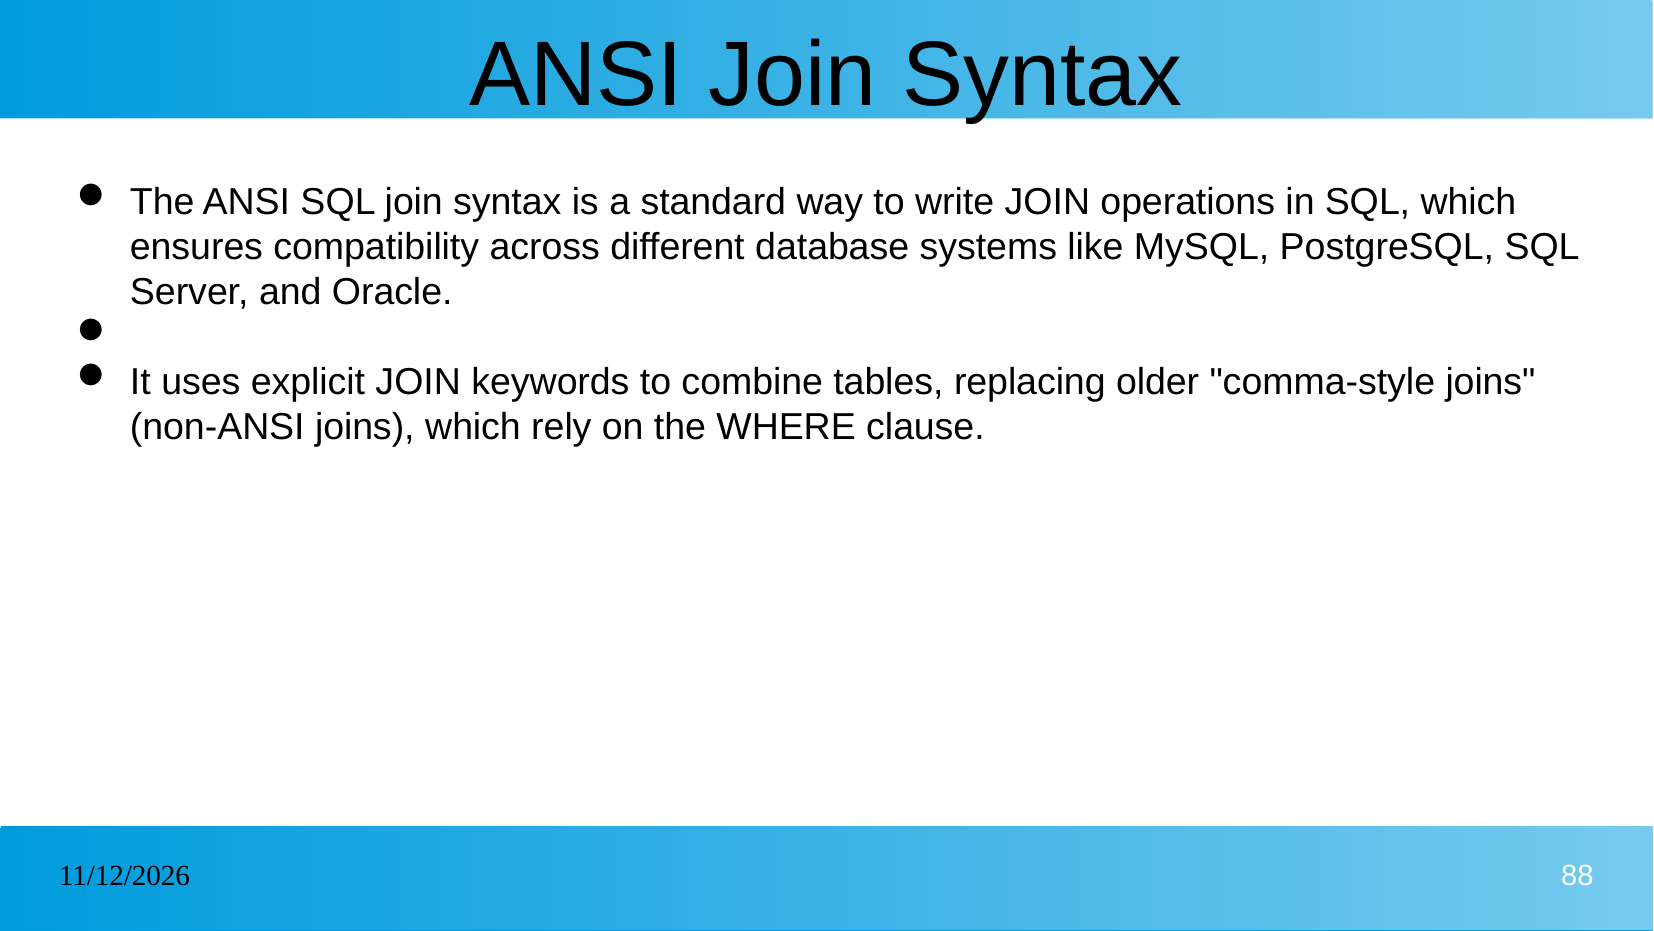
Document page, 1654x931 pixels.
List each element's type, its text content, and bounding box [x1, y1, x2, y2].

slide_number 88 [1210, 856, 1594, 915]
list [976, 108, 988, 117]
title ANSI Join Syntax [59, 29, 1594, 108]
list The ANSI SQL join syntax is a standard way to write JOIN operations in SQL, which ensures compatibility across different database systems like MySQL, PostgreSQL, SQL Server, and Oracle. It uses explicit JOIN keywords to combine tables, replacing older "comma-style joins" (non-ANSI joins), which rely on the WHERE clause. [59, 177, 1594, 767]
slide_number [59, 856, 443, 915]
